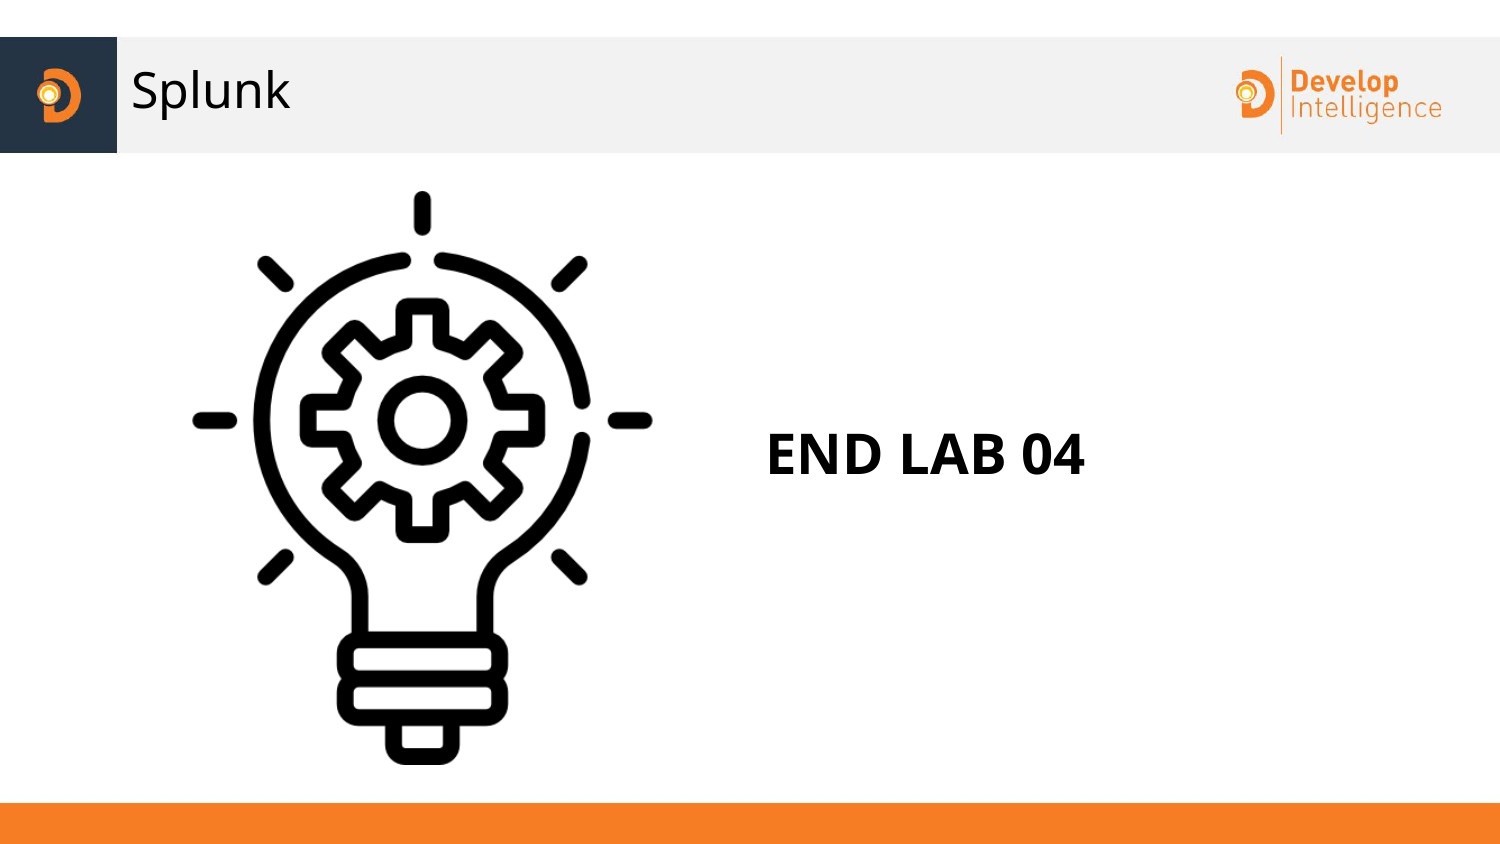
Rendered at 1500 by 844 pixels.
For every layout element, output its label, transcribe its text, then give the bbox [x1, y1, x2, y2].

picture [0, 0, 1500, 844]
text_box END LAB 04 [750, 403, 1492, 644]
title Splunk [119, 36, 1112, 149]
